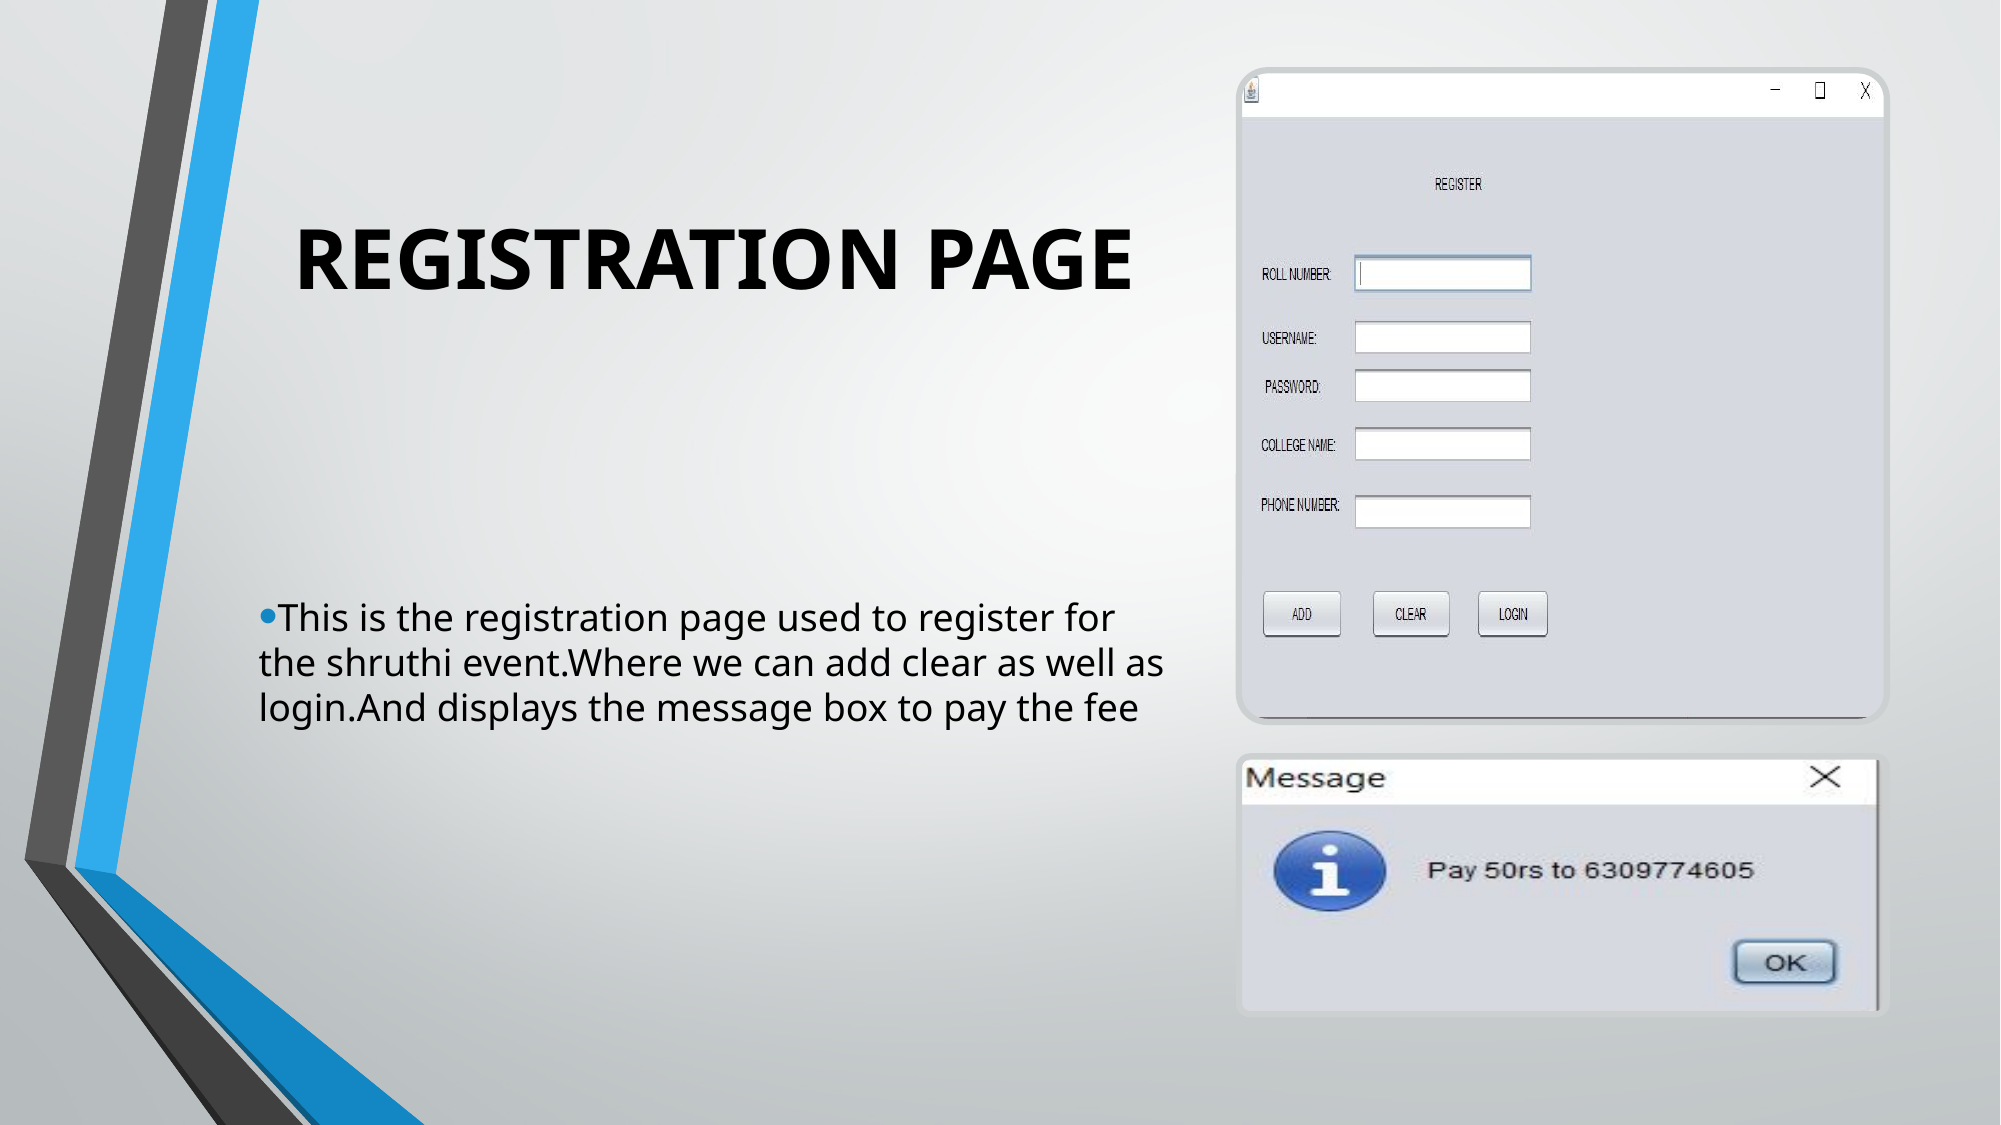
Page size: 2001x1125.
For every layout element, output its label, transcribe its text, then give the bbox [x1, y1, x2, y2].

list This is the registration page used to register for the shruthi event.Where we can add clear as well as login.And displays the message box to pay the fee [425, 437, 1187, 950]
picture [1238, 756, 1888, 1015]
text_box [24, 0, 425, 1125]
title REGISTRATION PAGE [425, 112, 1187, 400]
picture [1238, 70, 1888, 723]
